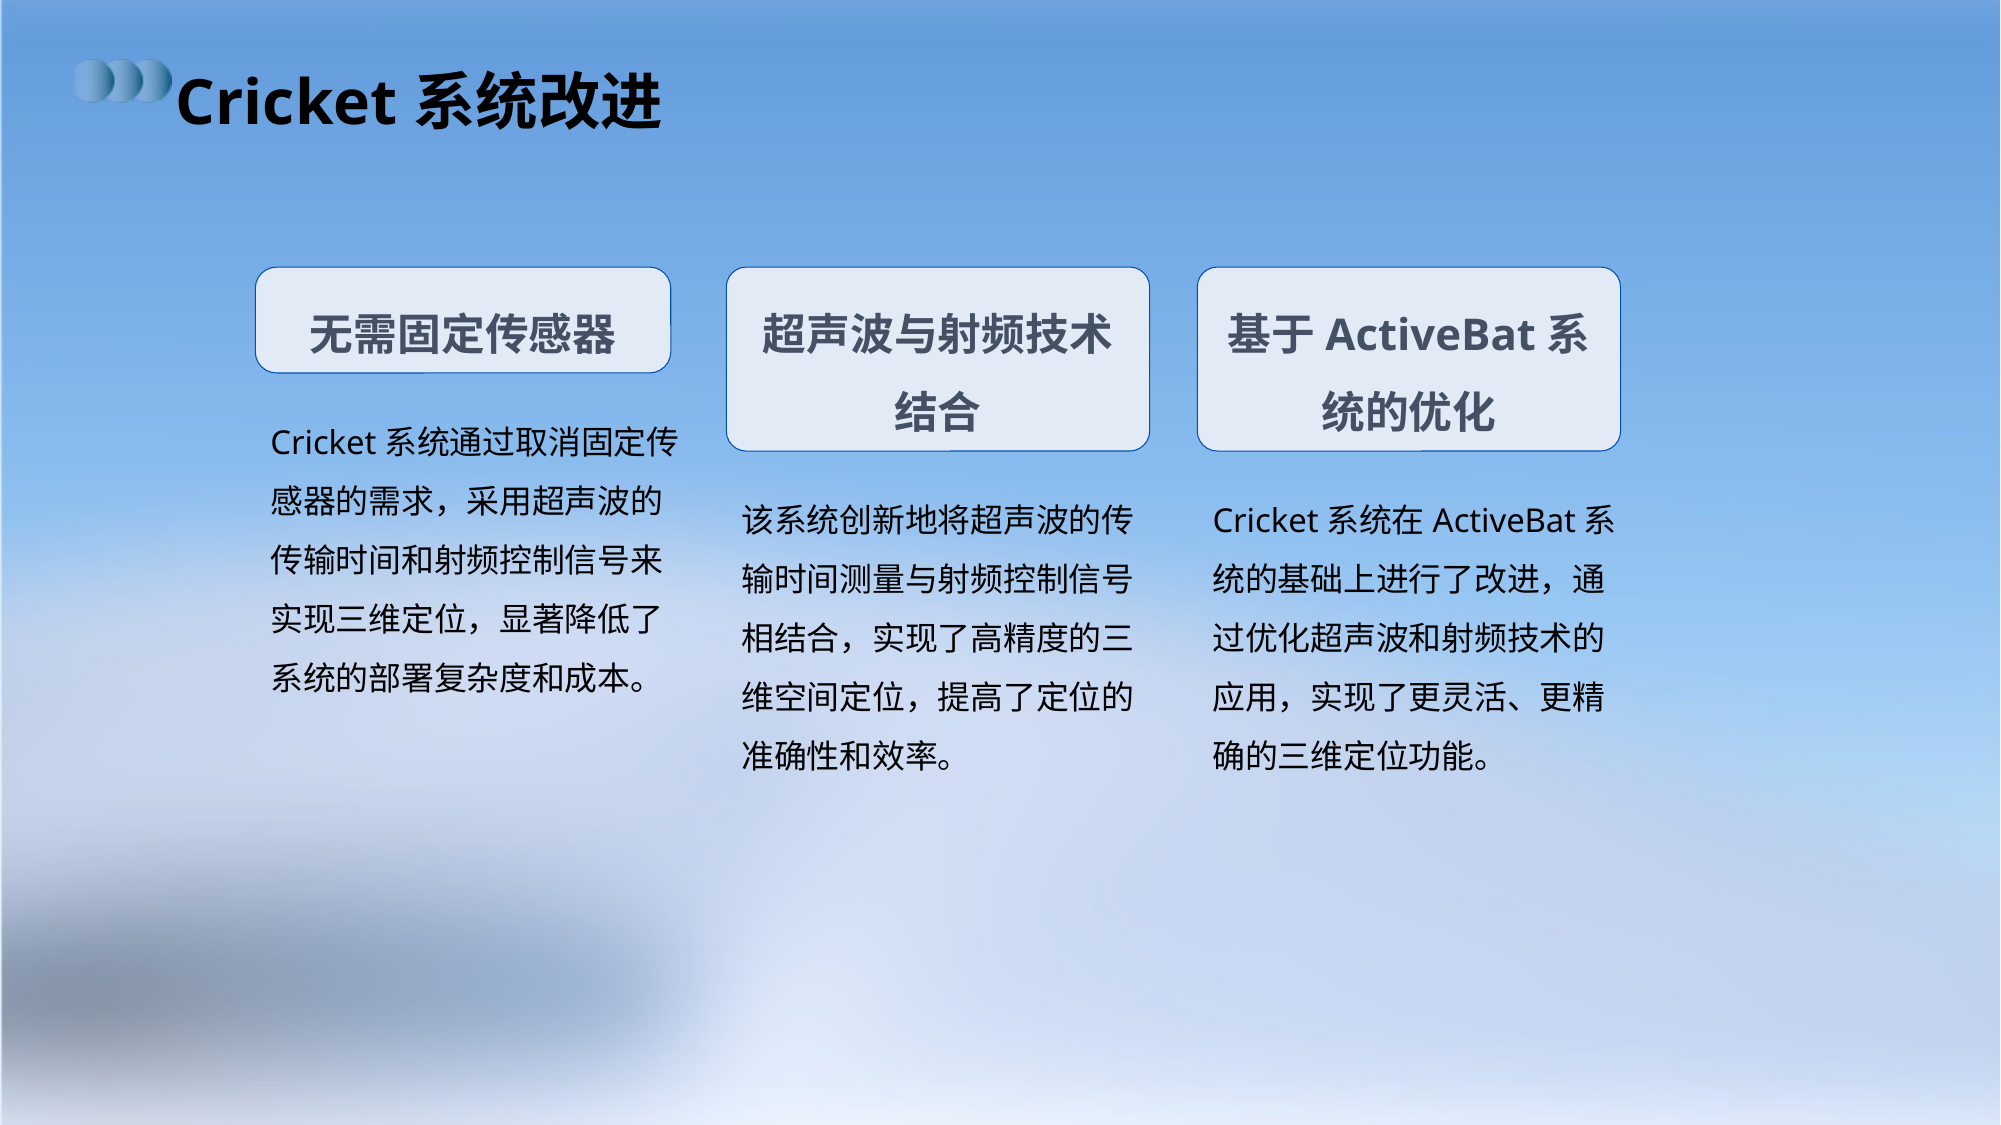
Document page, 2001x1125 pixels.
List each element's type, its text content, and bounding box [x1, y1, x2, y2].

text_box 超声波与射频技术结合 [724, 264, 1152, 454]
picture [0, 0, 2001, 1125]
text_box 该系统创新地将超声波的传输时间测量与射频控制信号相结合，实现了高精度的三维空间定位，提高了定位的准确性和效率。 [725, 470, 1179, 785]
text_box 基于ActiveBat系统的优化 [1195, 264, 1623, 454]
text_box 无需固定传感器 [253, 265, 673, 376]
text_box Cricket系统在ActiveBat系统的基础上进行了改进，通过优化超声波和射频技术的应用，实现了更灵活、更精确的三维定位功能。 [1196, 470, 1650, 785]
text_box Cricket系统改进 [159, 15, 1700, 147]
text_box Cricket系统通过取消固定传感器的需求，采用超声波的传输时间和射频控制信号来实现三维定位，显著降低了系统的部署复杂度和成本。 [254, 392, 708, 706]
